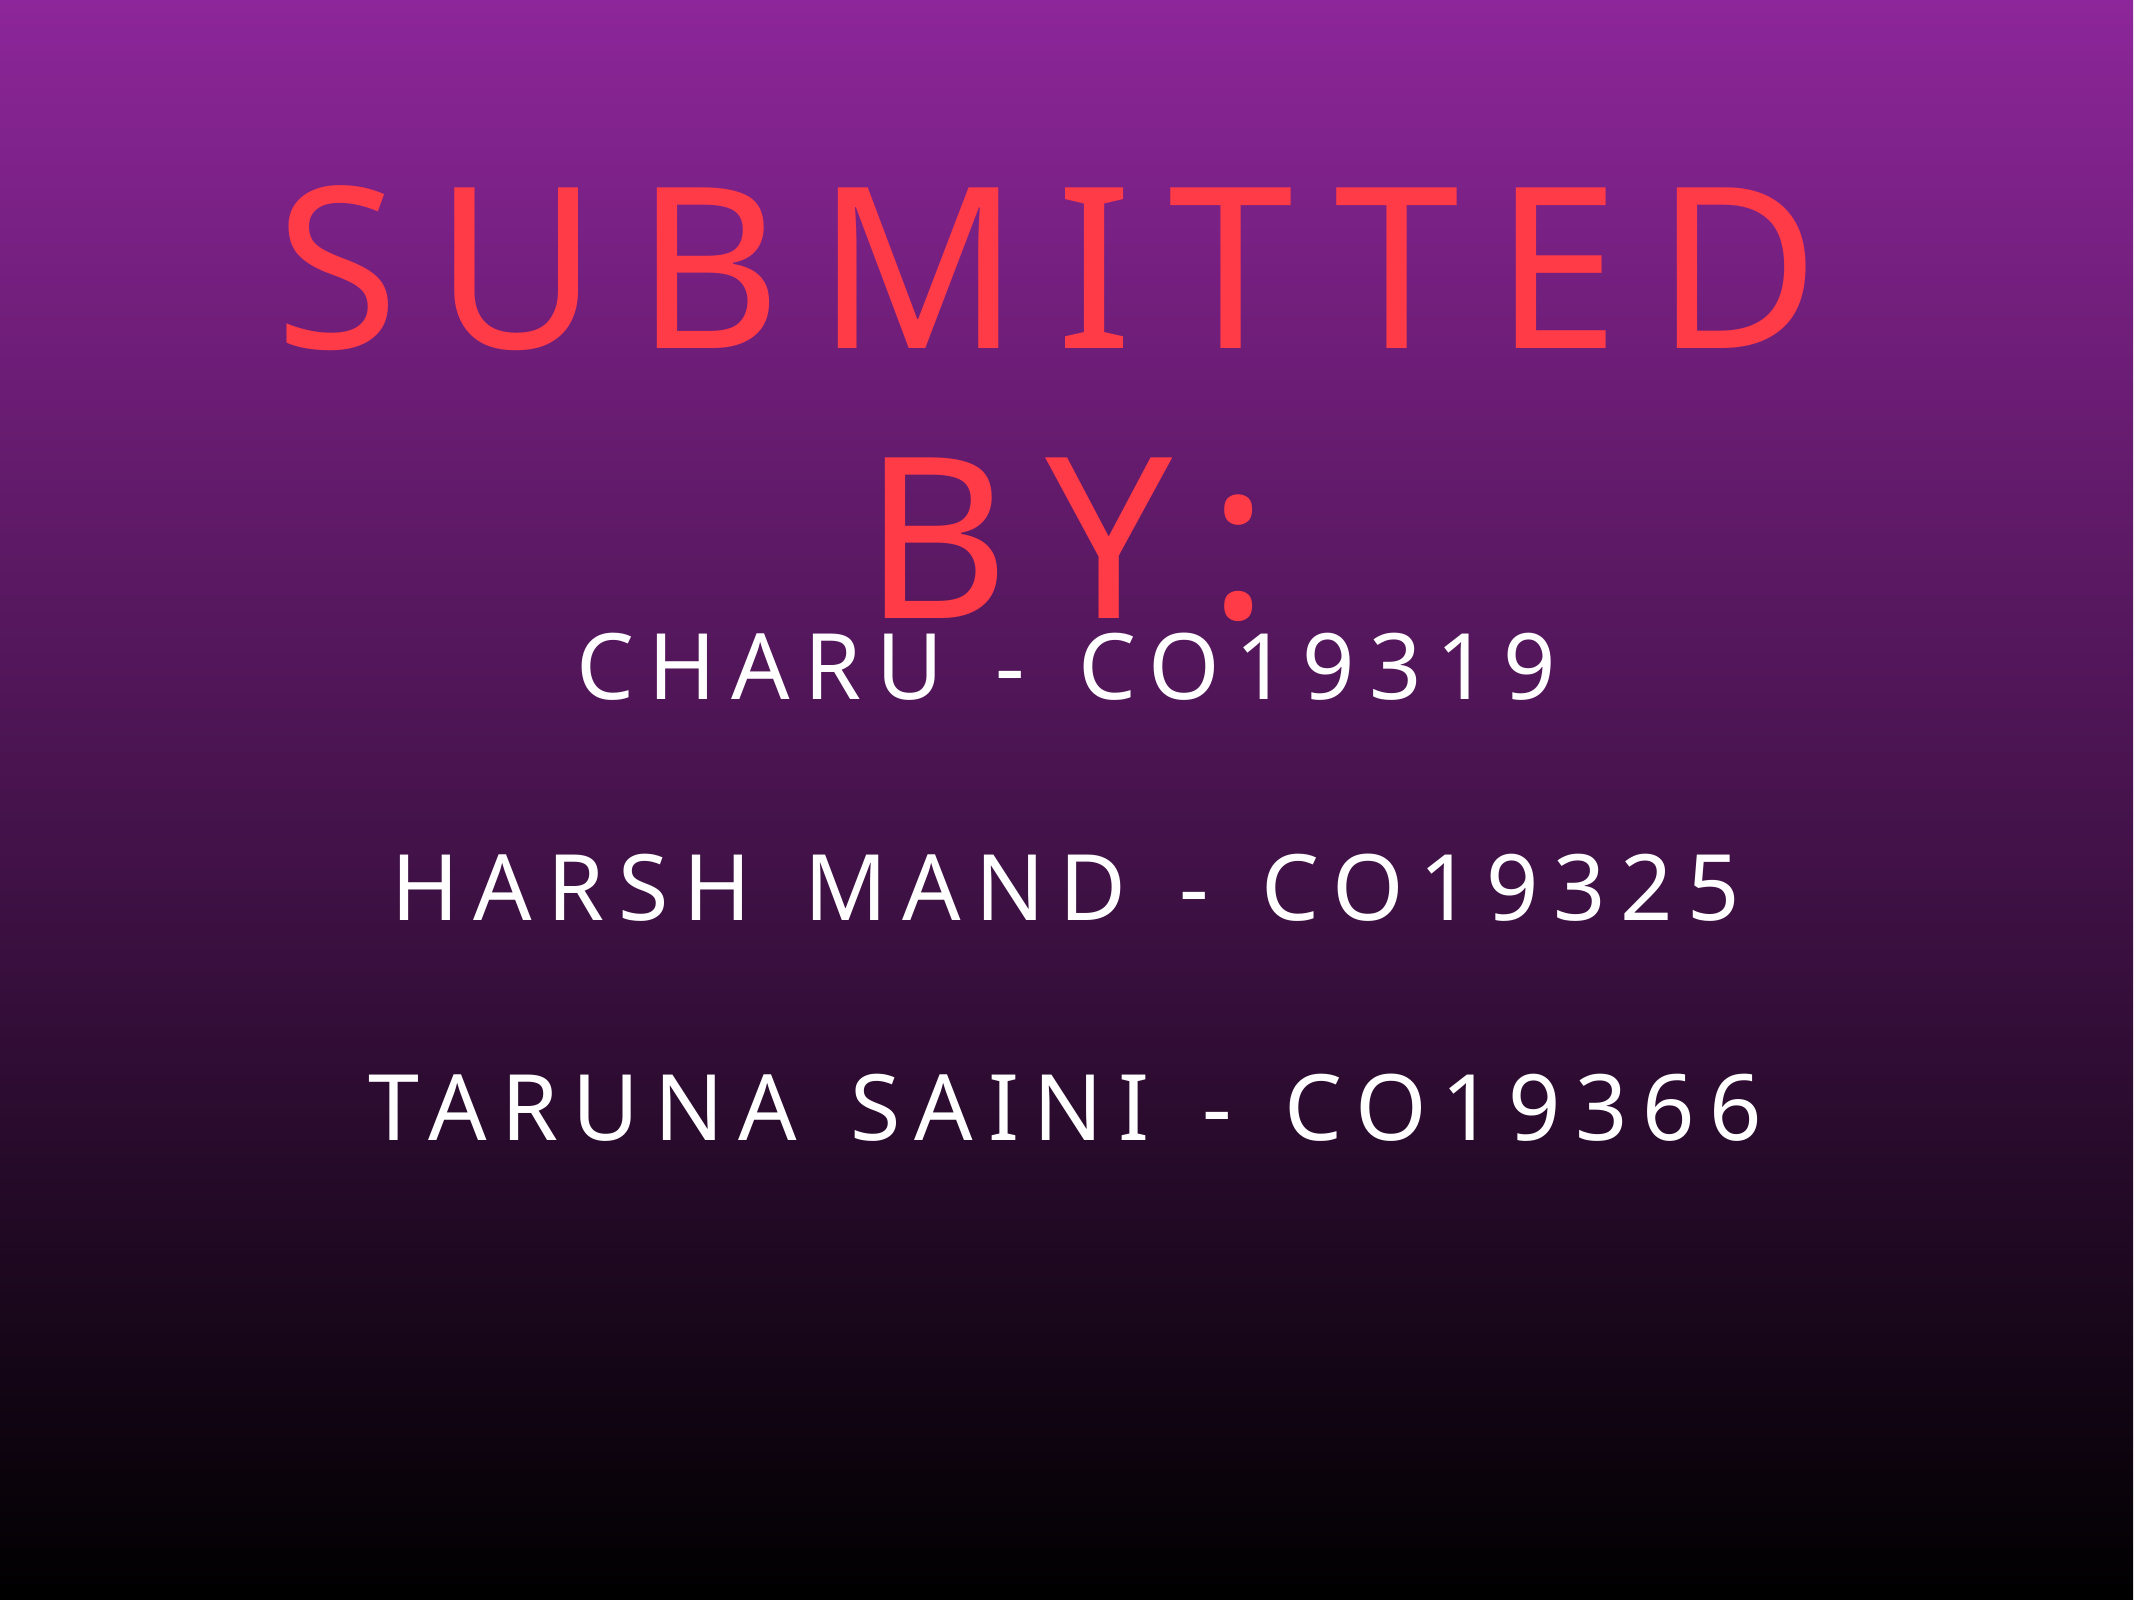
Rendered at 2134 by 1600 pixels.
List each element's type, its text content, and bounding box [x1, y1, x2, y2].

text_box Charu - CO19319 Harsh Mand - CO19325 Taruna Saini - Co19366 [23, 600, 2110, 1167]
title Submitted by: [22, 114, 2111, 506]
